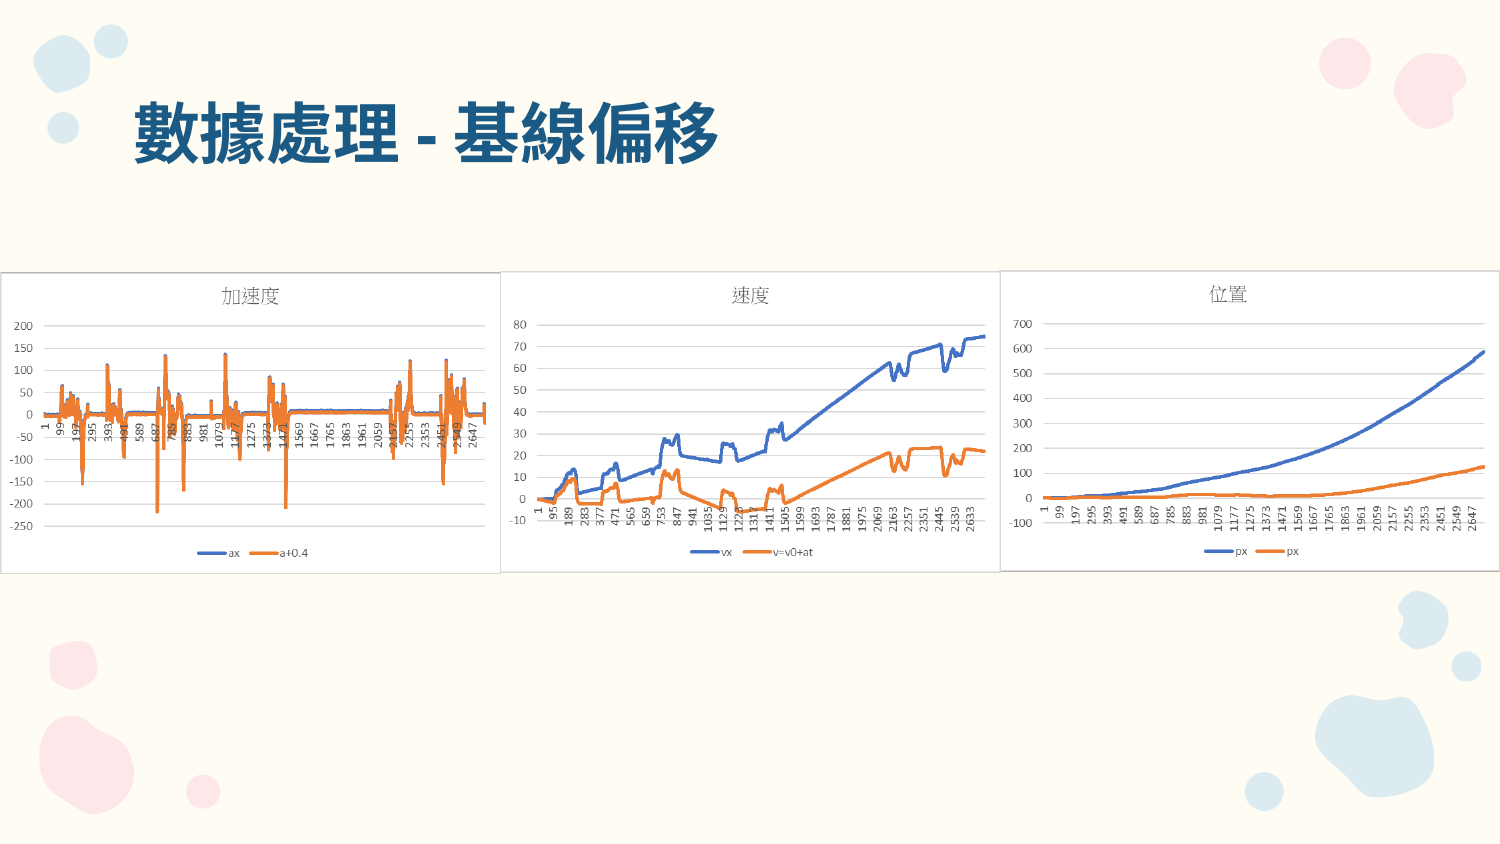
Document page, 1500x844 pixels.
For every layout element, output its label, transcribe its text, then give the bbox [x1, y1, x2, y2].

picture [0, 270, 1500, 574]
title 數據處理-基線偏移 [118, 76, 1382, 171]
